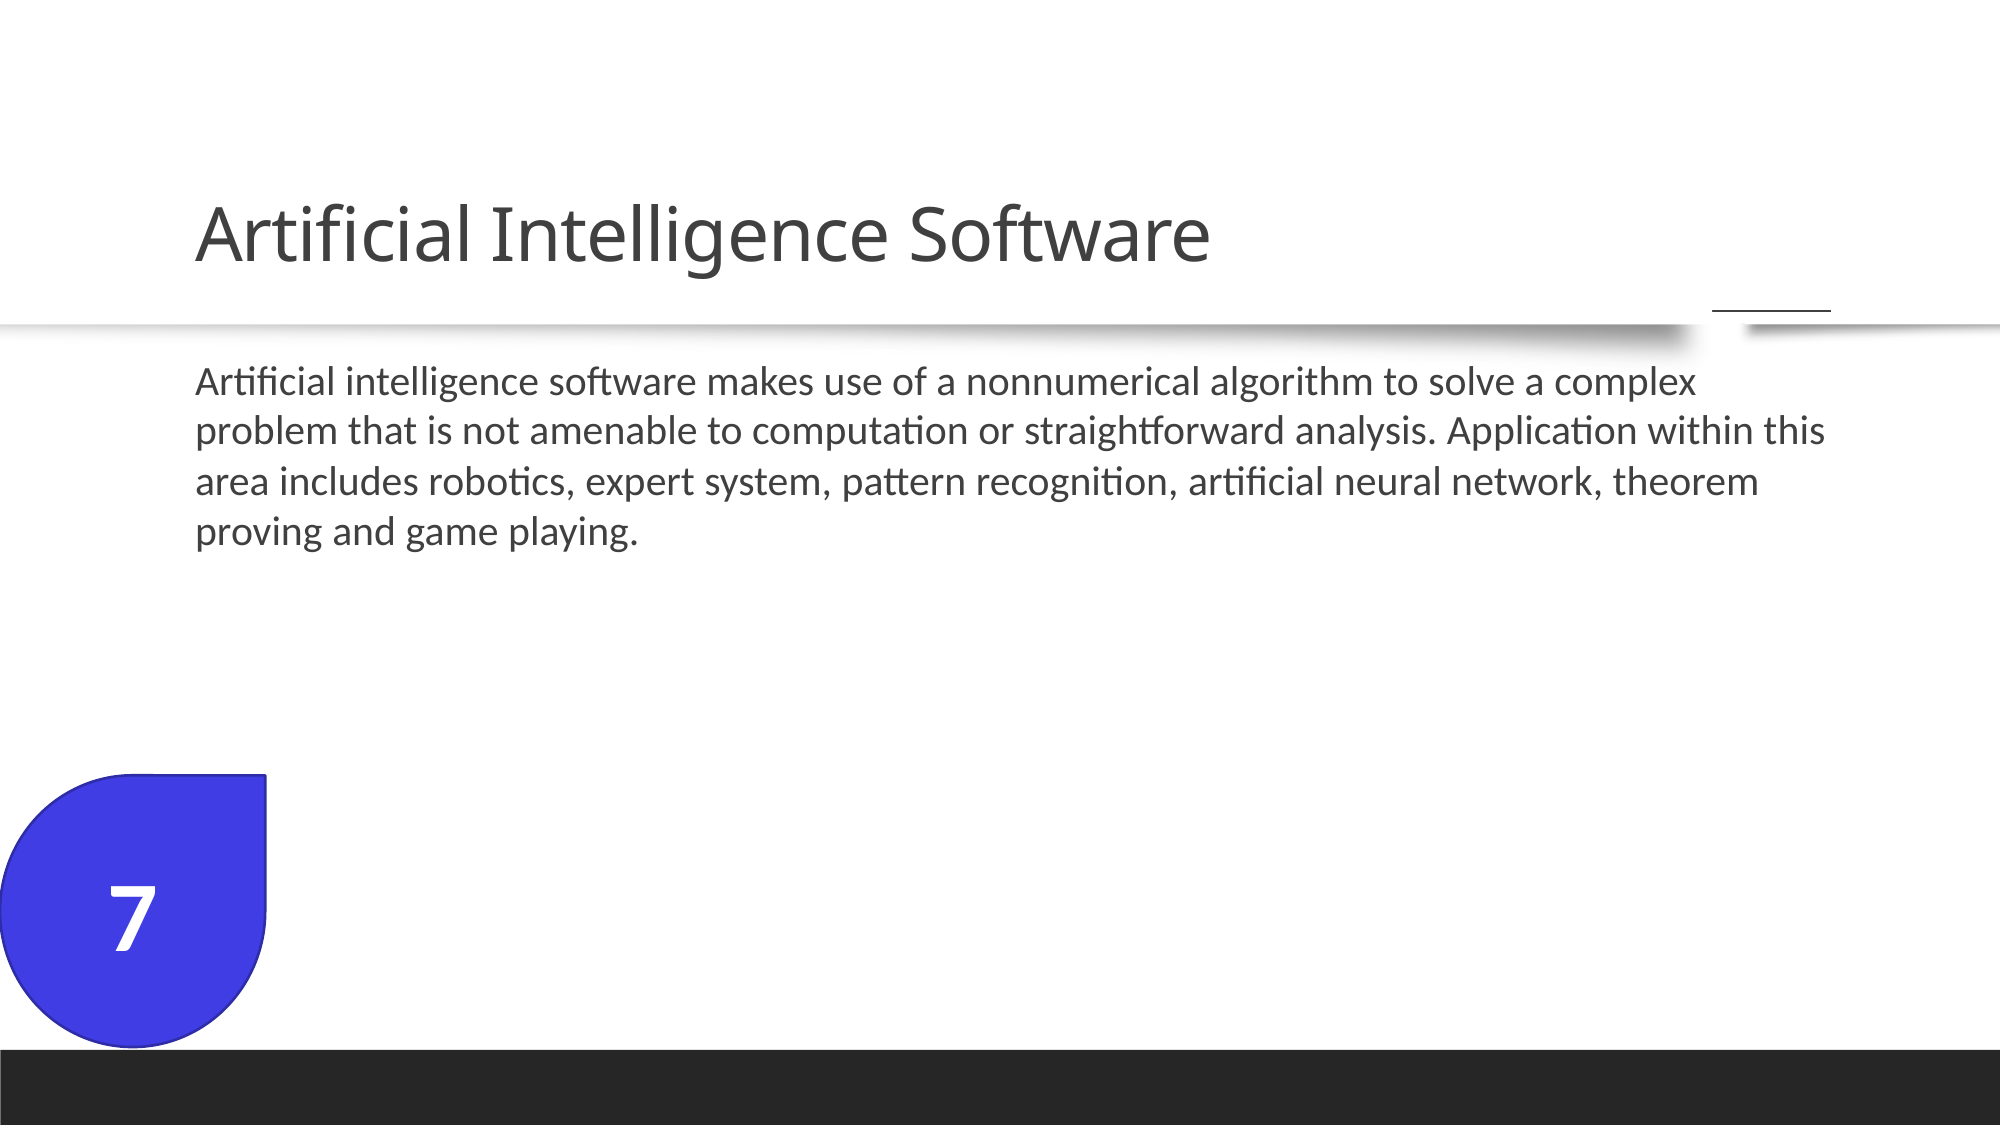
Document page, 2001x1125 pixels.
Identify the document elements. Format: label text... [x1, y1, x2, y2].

picture [0, 325, 1713, 376]
list Artificial intelligence software makes use of a nonnumerical algorithm to solve a complex problem that is not amenable to computation or straightforward analysis. Application within this area includes robotics, expert system, pattern recognition, artificial neural network, theorem proving and game playing. [180, 345, 1830, 963]
text_box 7 [0, 773, 267, 1049]
title Artificial Intelligence Software [180, 47, 1830, 285]
picture [1736, 323, 2000, 347]
